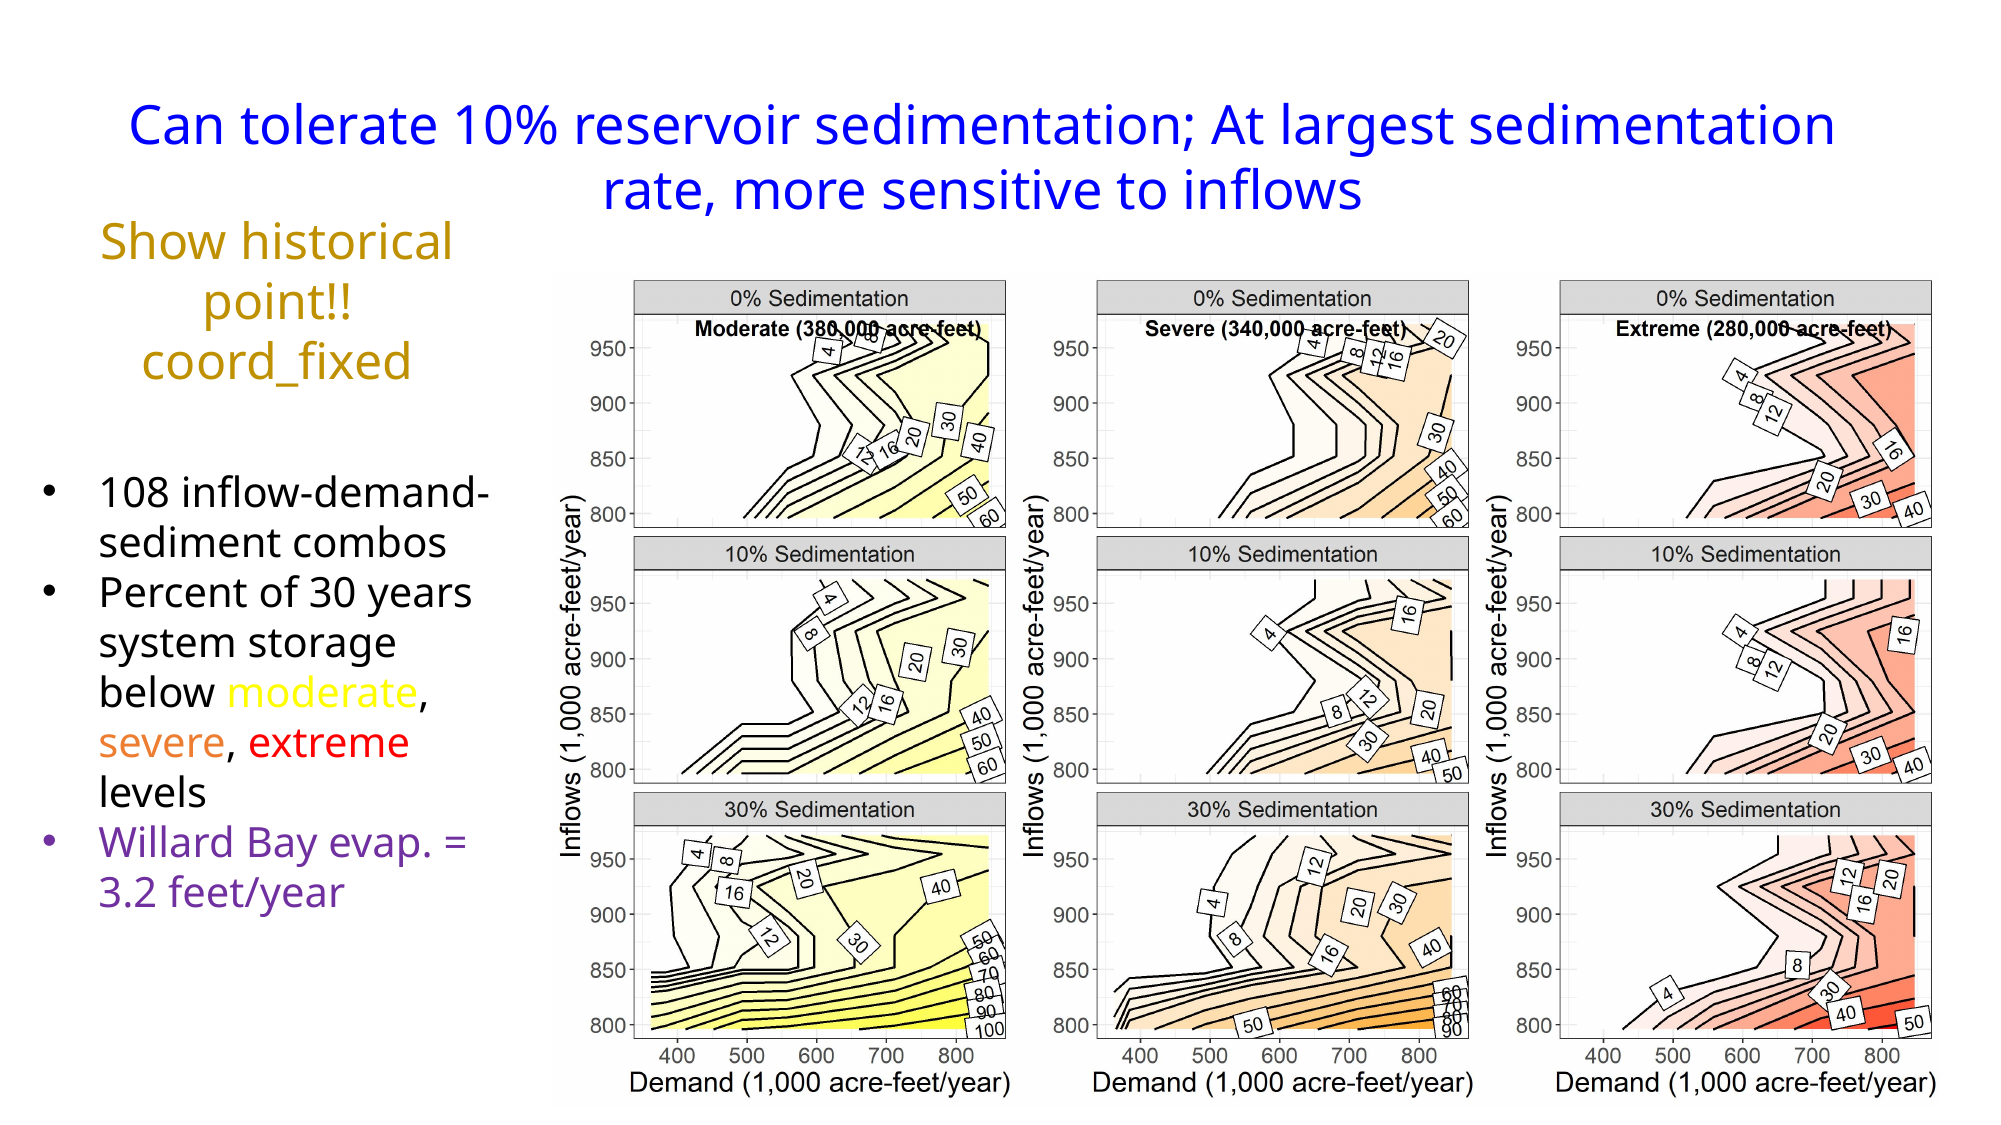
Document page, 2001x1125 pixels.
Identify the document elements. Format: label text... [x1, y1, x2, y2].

text_box Can tolerate 10% reservoir sedimentation; At largest sedimentation rate, more sensitive to inflows [80, 82, 1886, 228]
picture [551, 272, 1940, 1106]
text_box Show historical point!! coord_fixed [82, 202, 474, 397]
text_box 108 inflow-demand-sediment combos Percent of 30 years system storage below moderate, severe, extreme levels Willard Bay evap. = 3.2 feet/year [27, 457, 529, 973]
